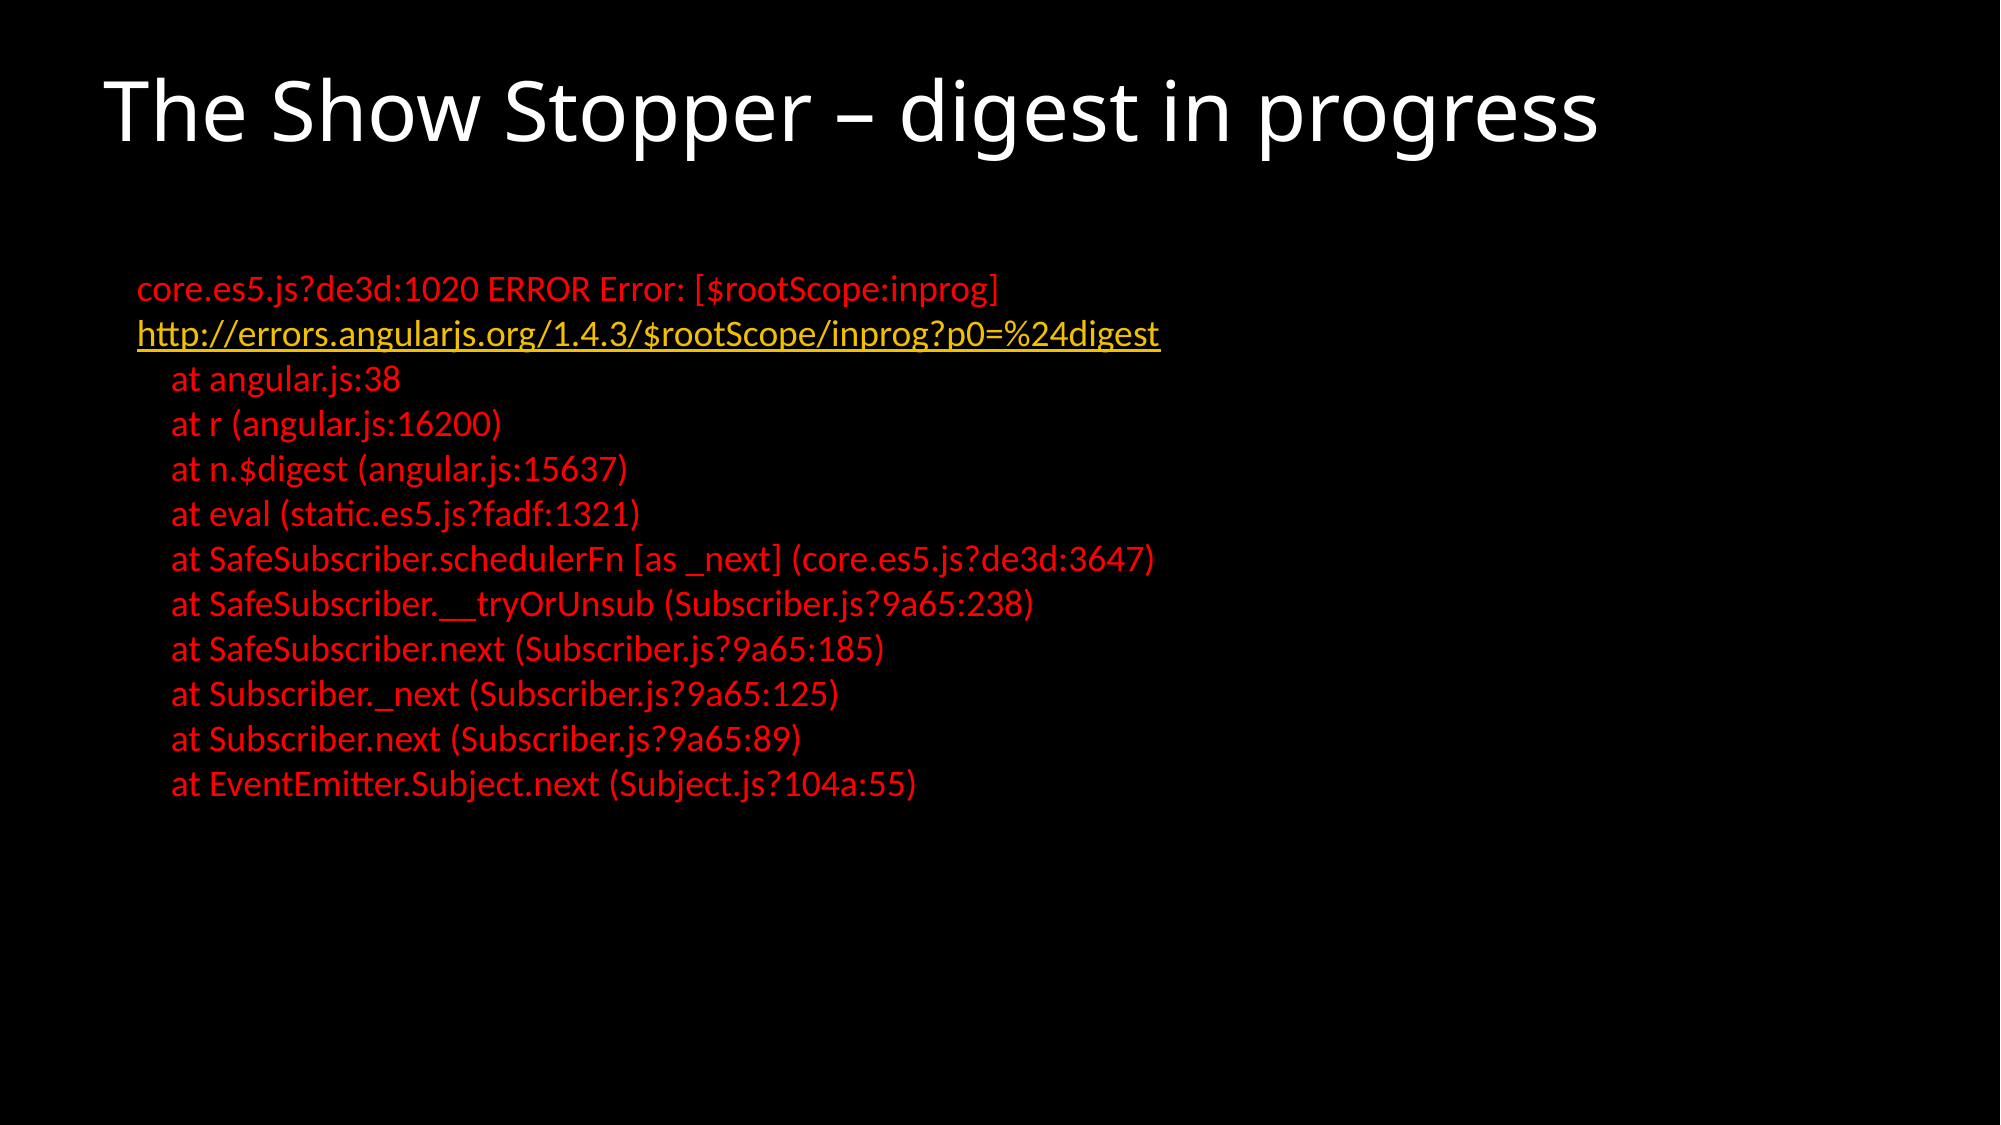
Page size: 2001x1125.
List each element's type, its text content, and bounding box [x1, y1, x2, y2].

text_box The Show Stopper – digest in progress [88, 62, 1897, 185]
text_box core.es5.js?de3d:1020 ERROR Error: [$rootScope:inprog] http://errors.angularjs.org/1.4.3/$rootScope/inprog?p0=%24digest at angular.js:38 at r (angular.js:16200) at n.$digest (angular.js:15637) at eval (static.es5.js?fadf:1321) at SafeSubscriber.schedulerFn [as _next] (core.es5.js?de3d:3647) at SafeSubscriber.__tryOrUnsub (Subscriber.js?9a65:238) at SafeSubscriber.next (Subscriber.js?9a65:185) at Subscriber._next (Subscriber.js?9a65:125) at Subscriber.next (Subscriber.js?9a65:89) at EventEmitter.Subject.next (Subject.js?104a:55) [122, 211, 1557, 812]
